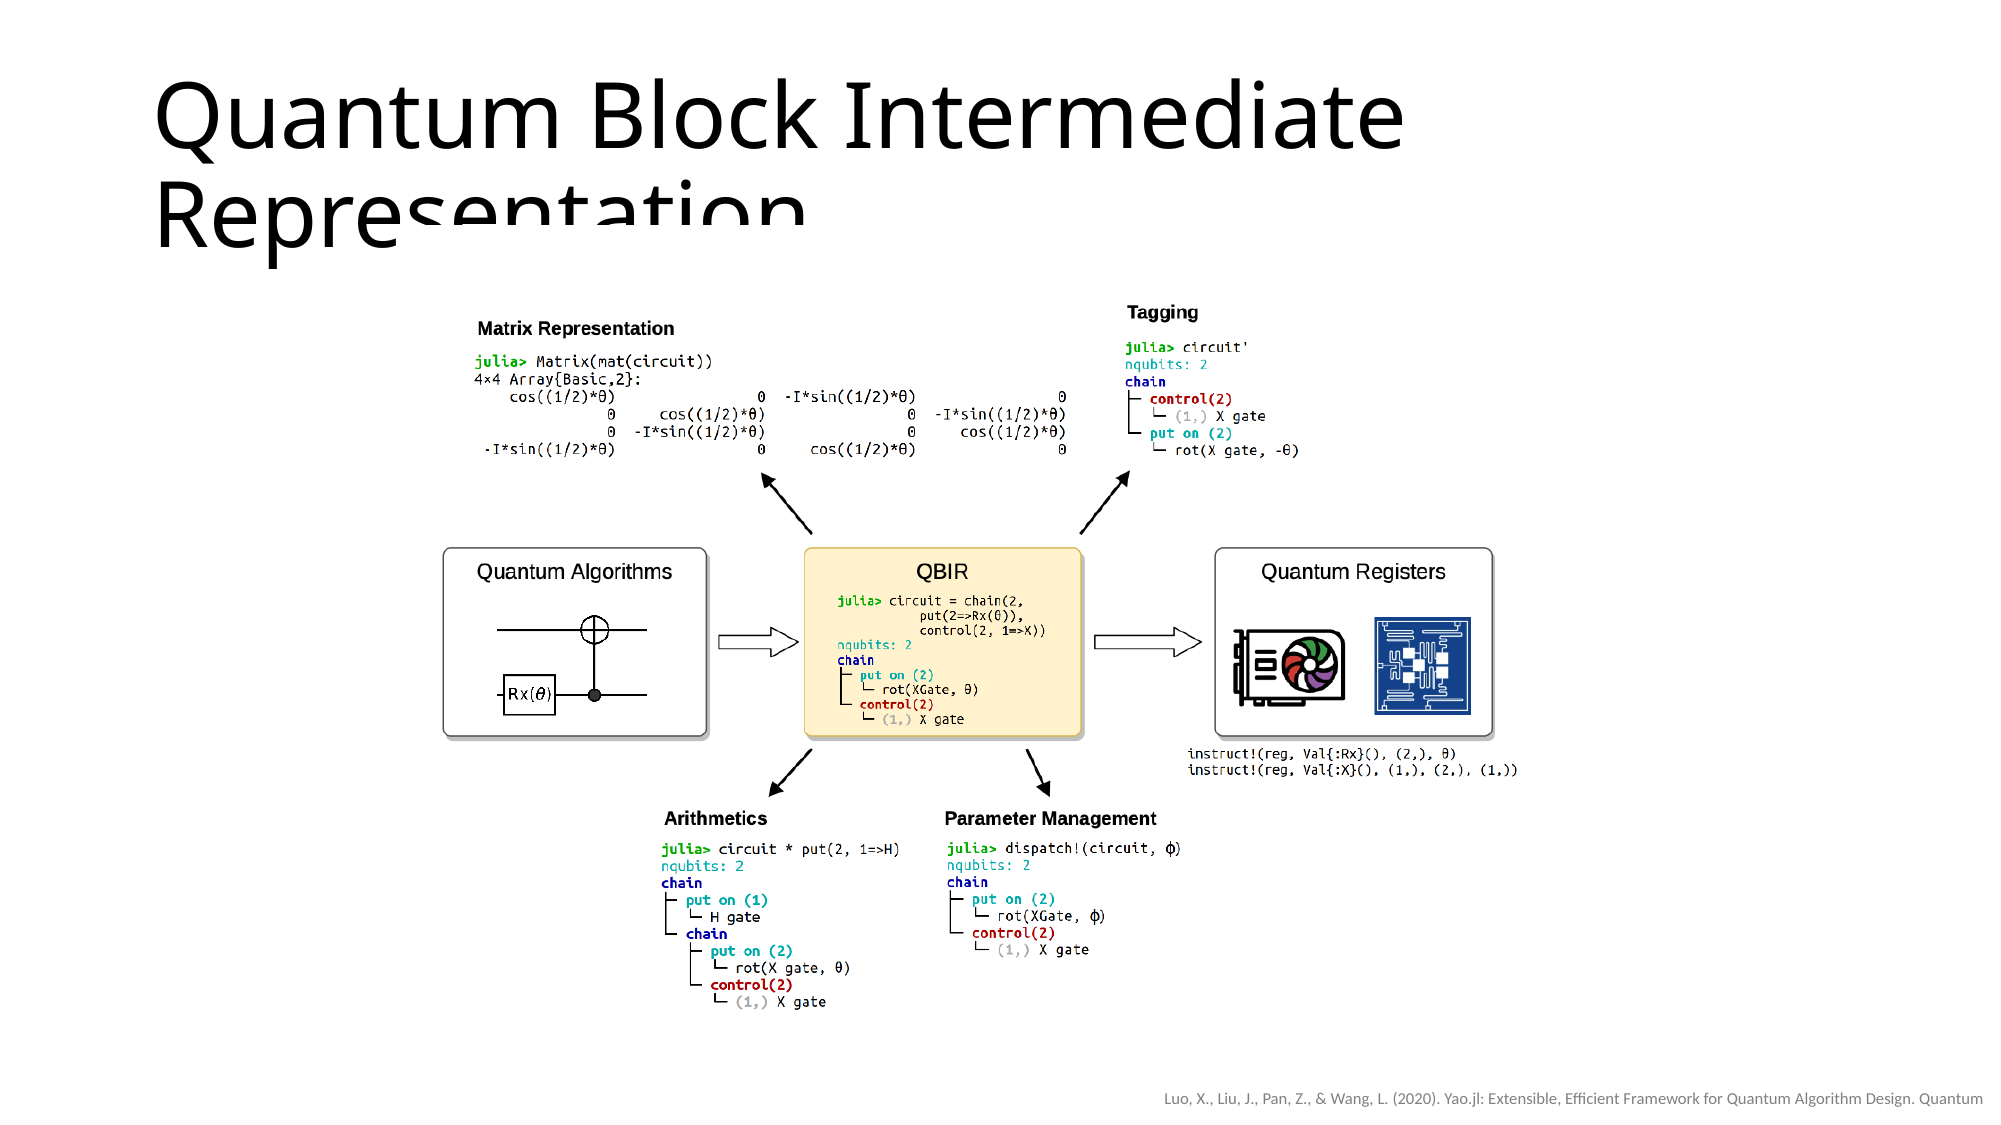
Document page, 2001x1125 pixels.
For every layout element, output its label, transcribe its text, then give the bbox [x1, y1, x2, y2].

title Quantum Block Intermediate Representation [137, 59, 1863, 278]
text_box Luo, X., Liu, J., Pan, Z., & Wang, L. (2020). Yao.jl: Extensible, Efficient Framework for Quantum Algorithm Design. Quantum [1149, 1080, 2000, 1116]
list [395, 225, 1605, 1050]
